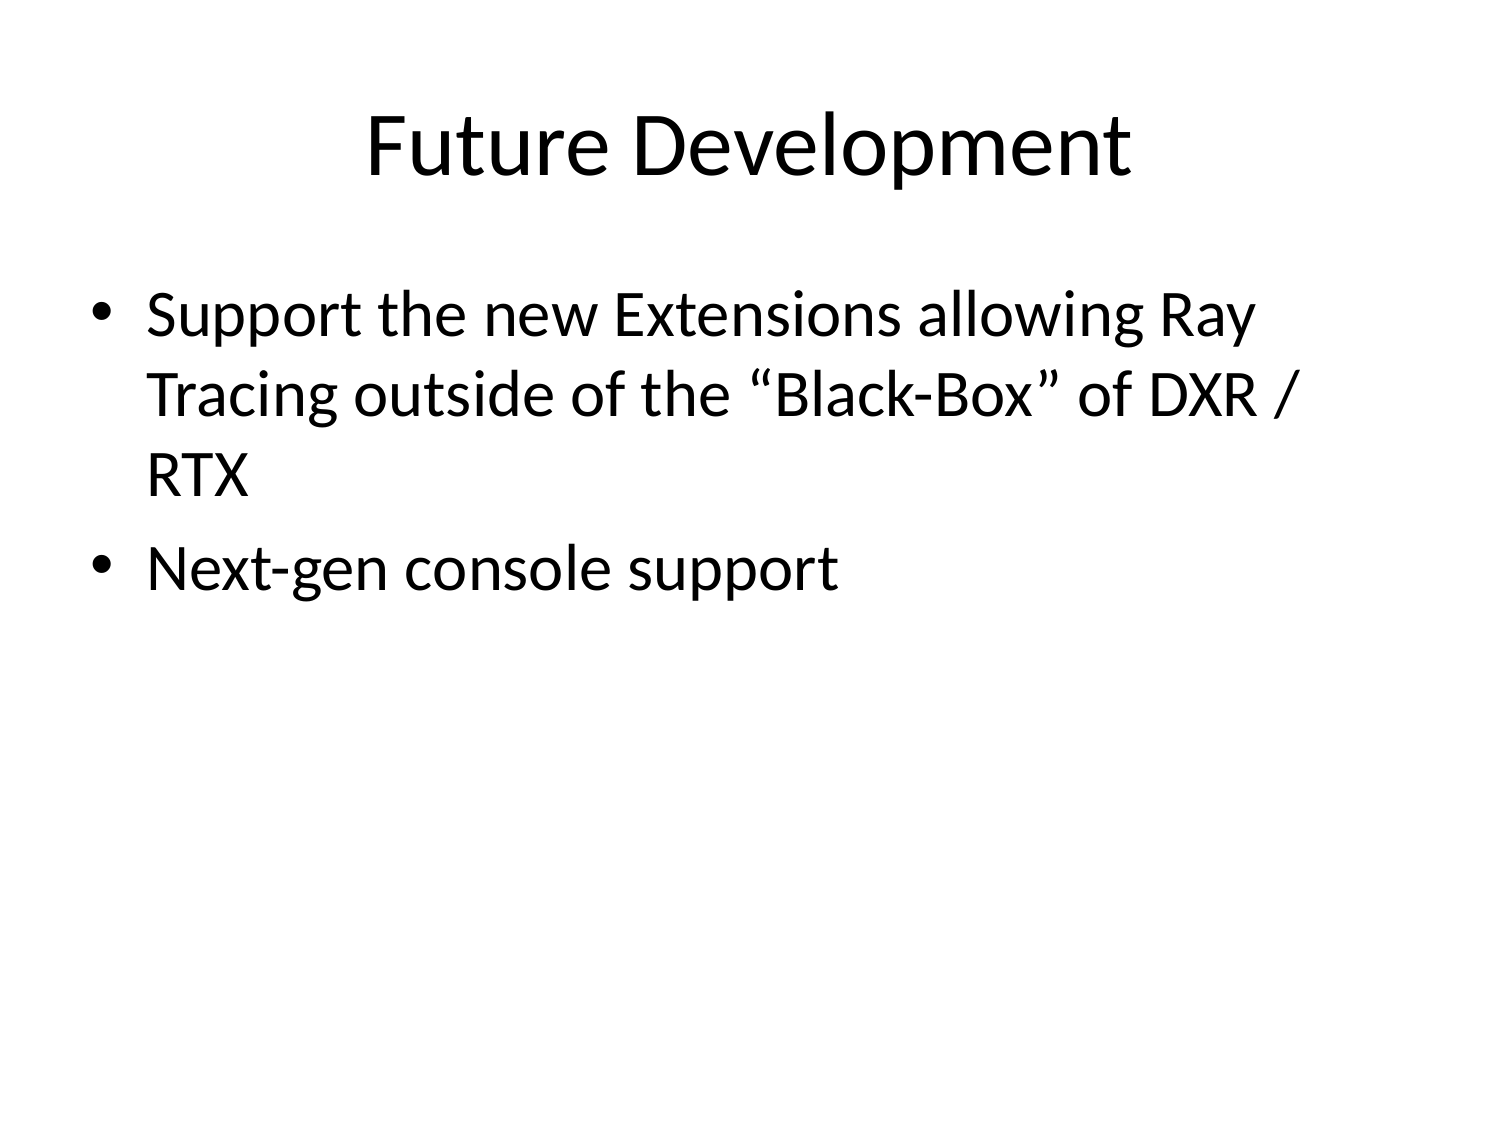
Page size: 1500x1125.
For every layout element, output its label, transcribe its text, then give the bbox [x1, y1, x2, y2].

list Support the new Extensions allowing Ray Tracing outside of the “Black-Box” of DXR / RTX Next-gen console support [75, 262, 1425, 1005]
title Future Development [75, 45, 1425, 233]
